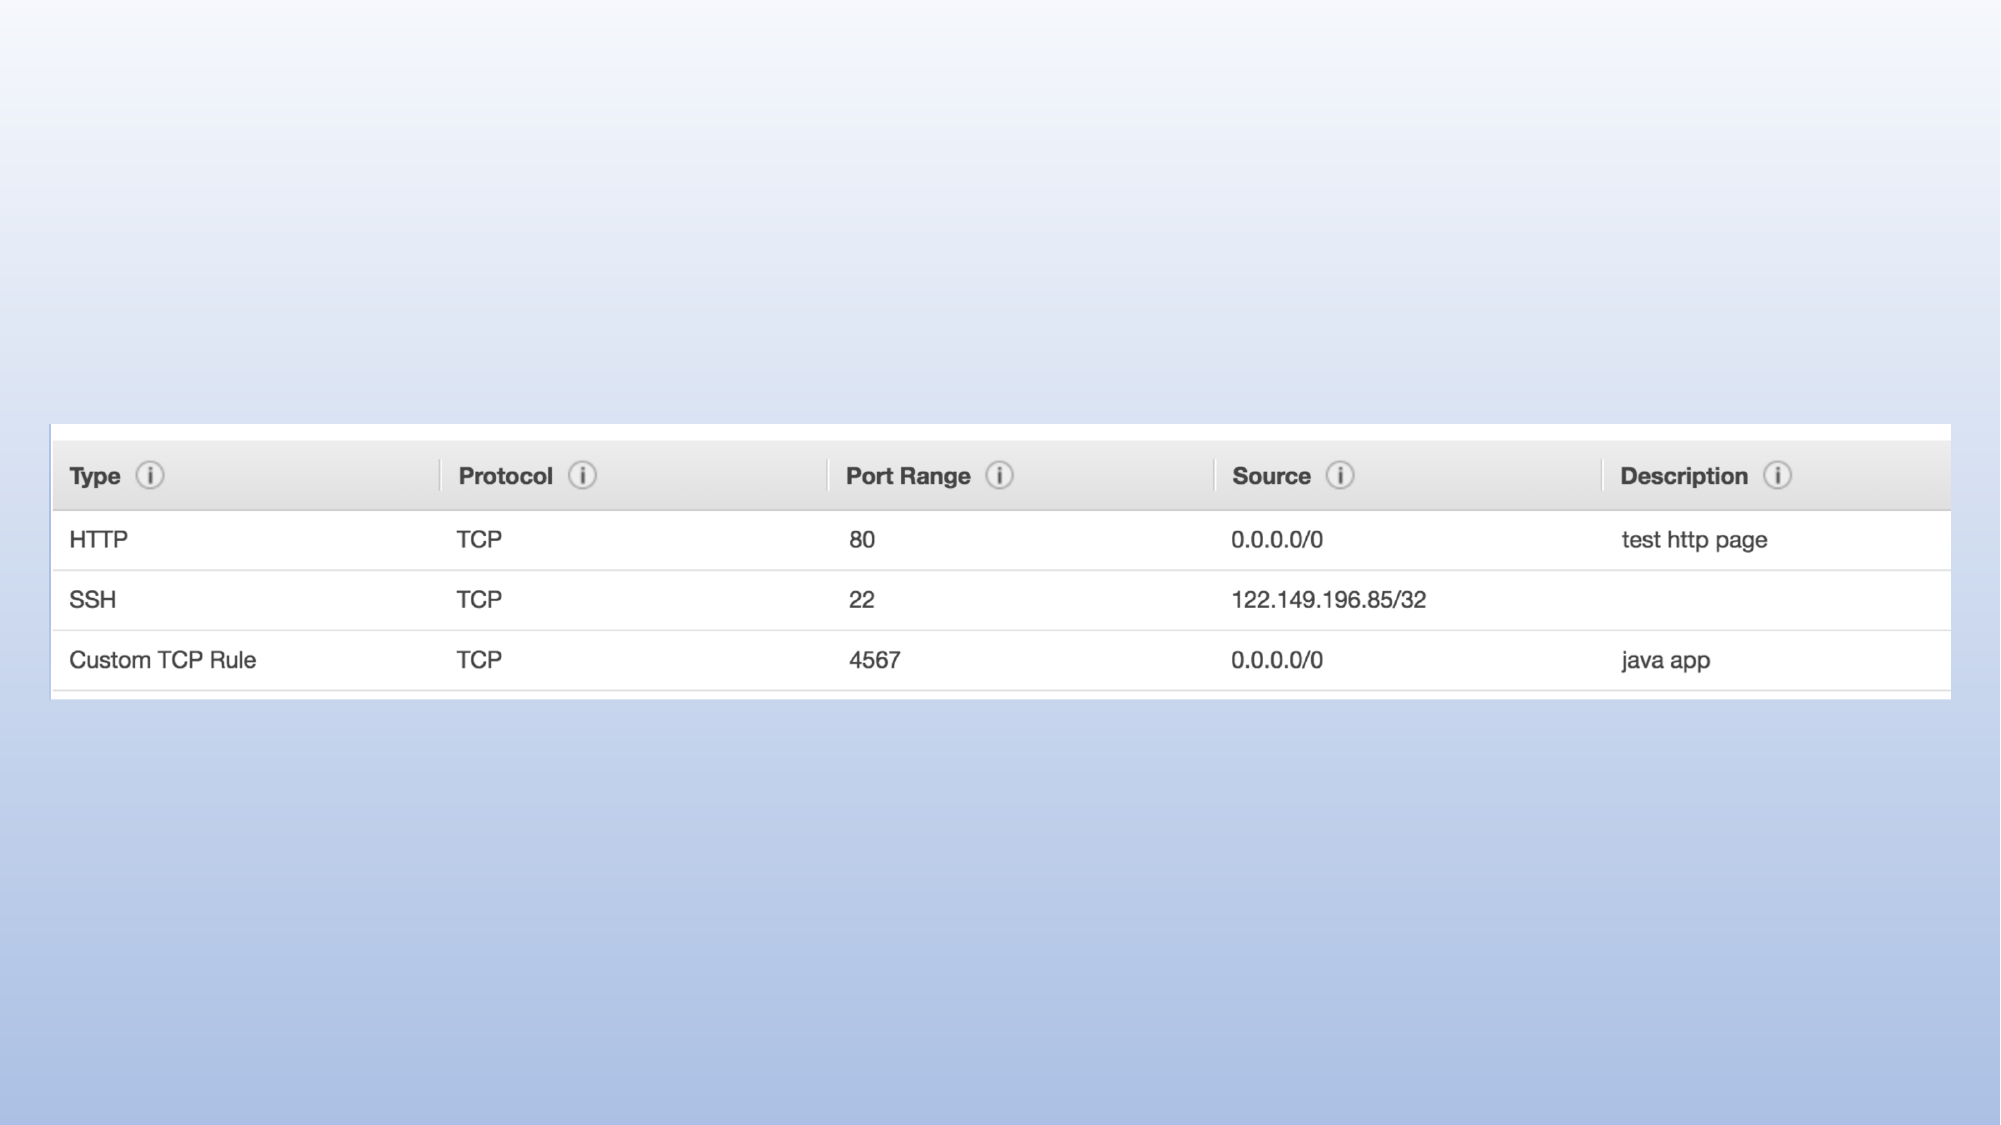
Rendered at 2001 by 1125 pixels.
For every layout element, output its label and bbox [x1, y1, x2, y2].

picture [49, 424, 1951, 700]
